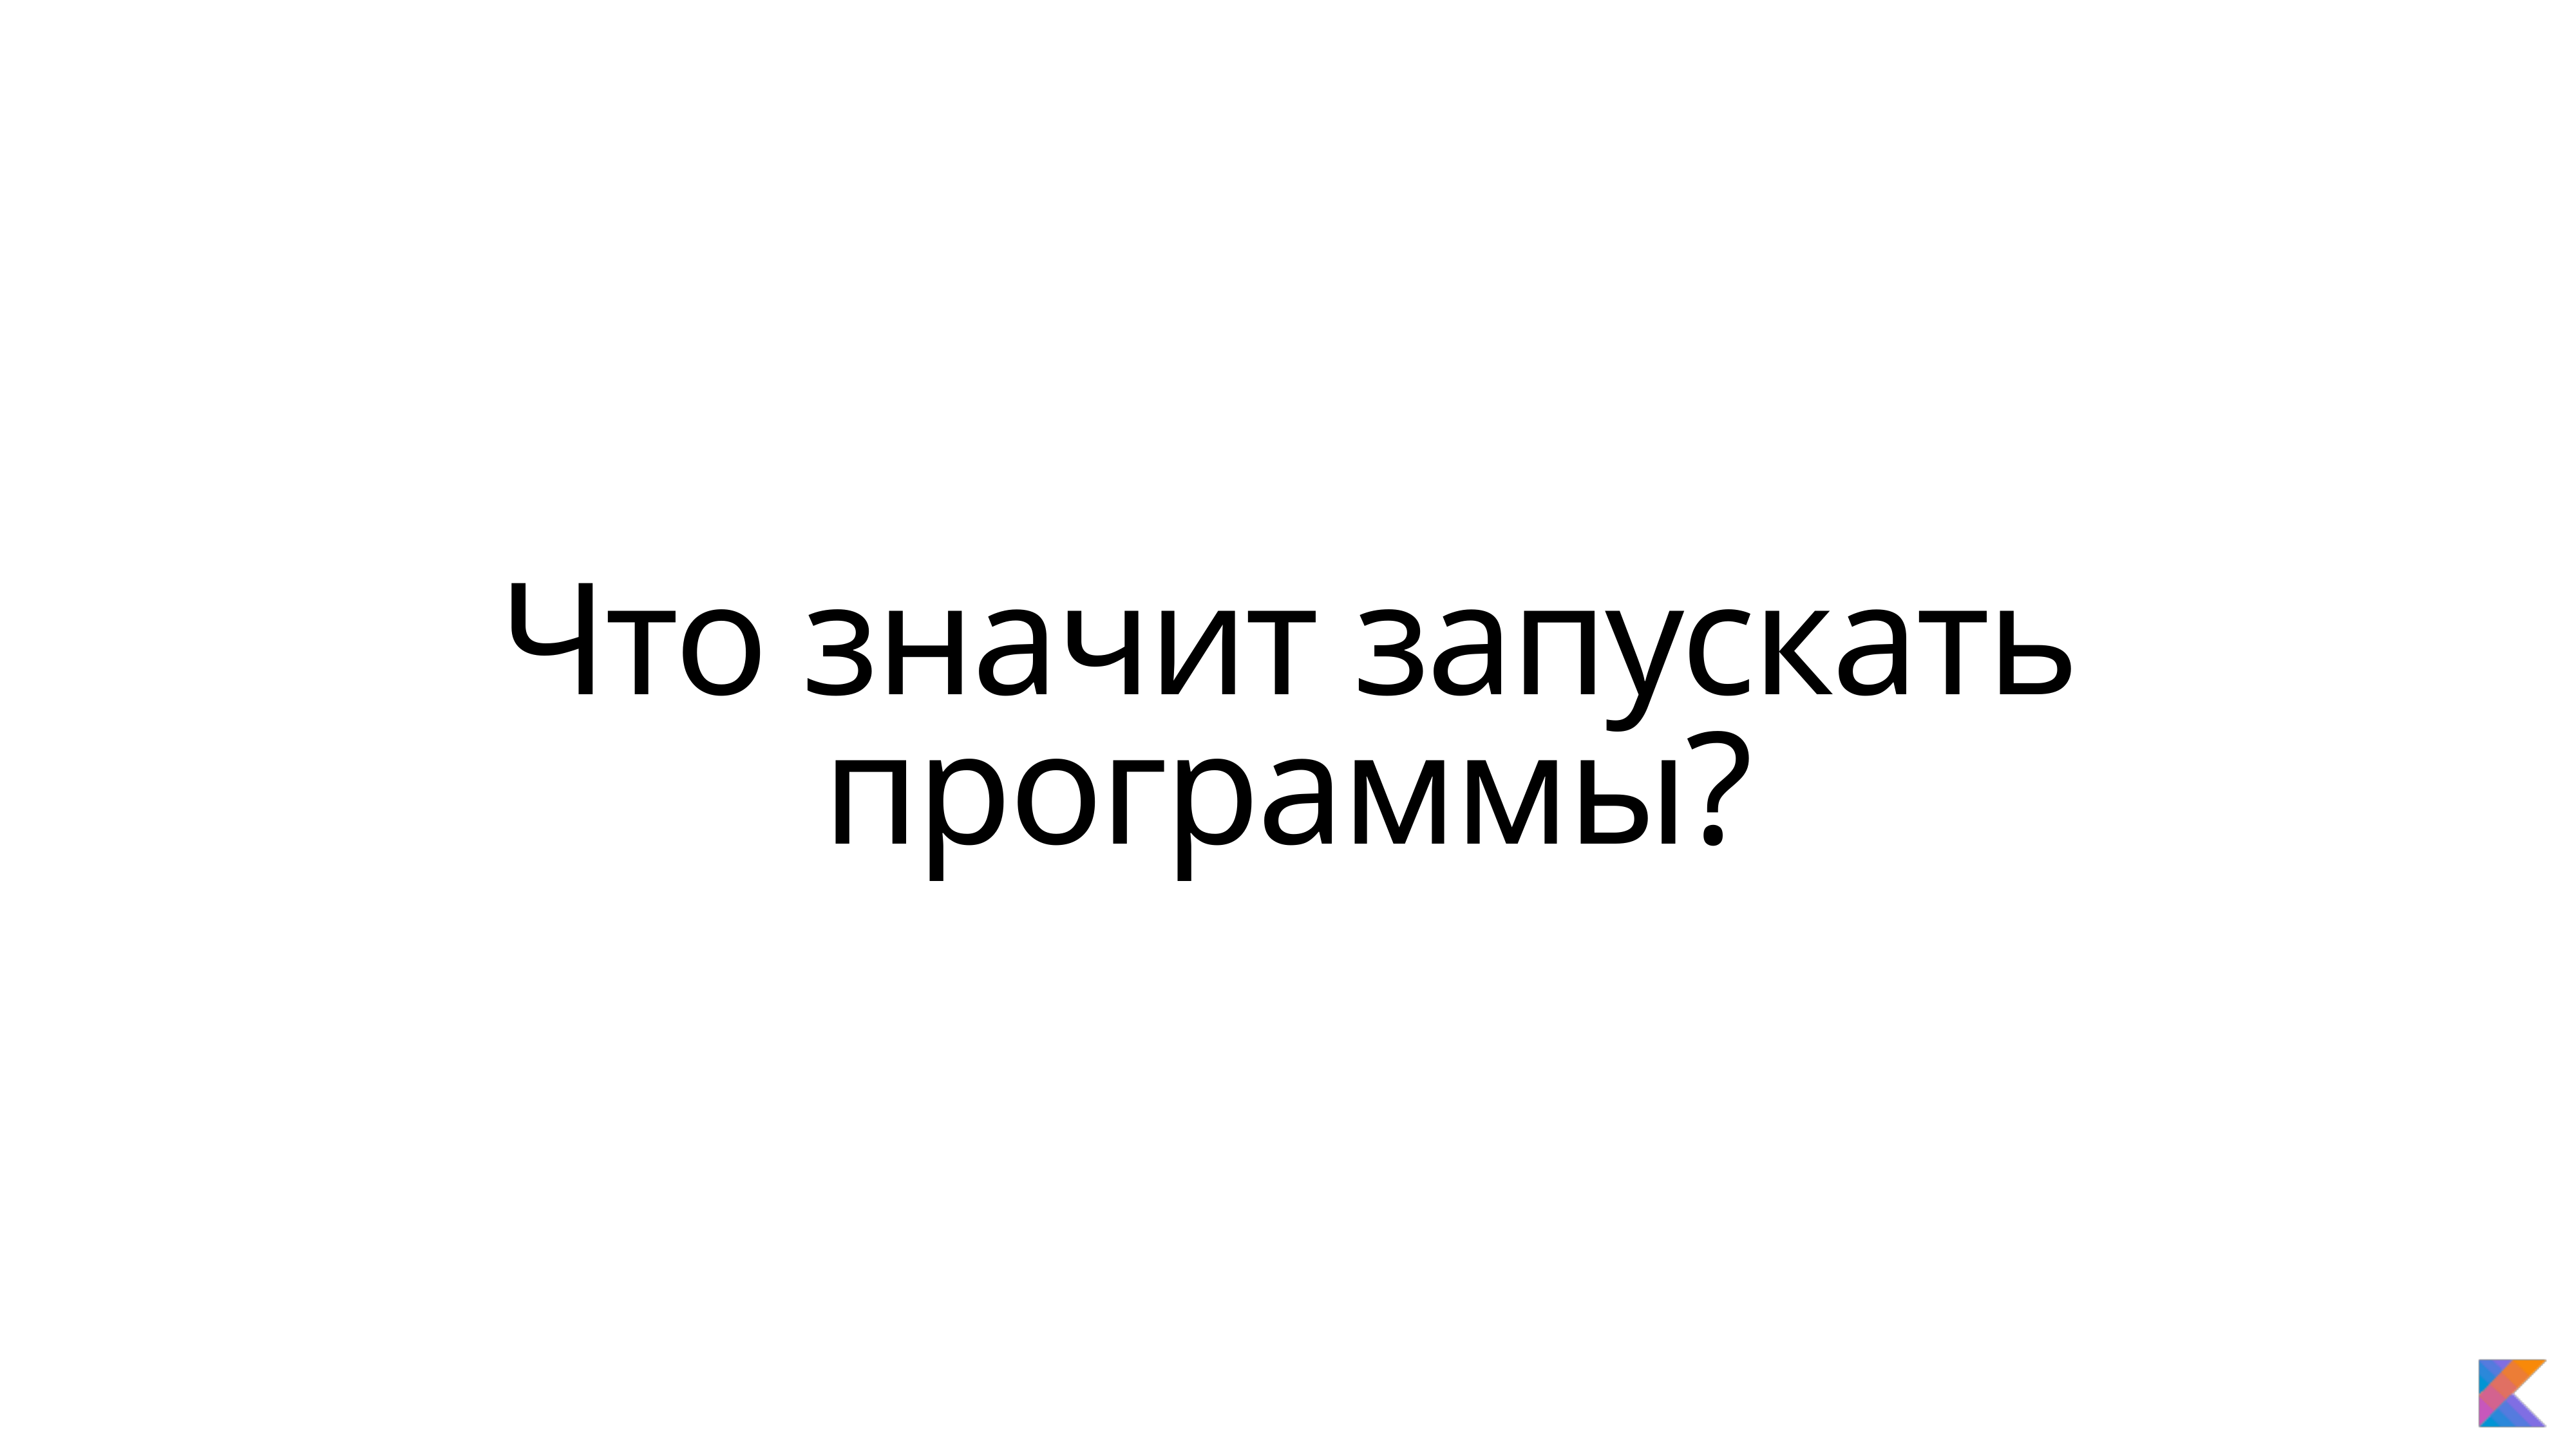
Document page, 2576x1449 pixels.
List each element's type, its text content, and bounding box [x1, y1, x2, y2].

list Что значит запускать программы? [127, 519, 2449, 930]
picture [2468, 1349, 2558, 1439]
